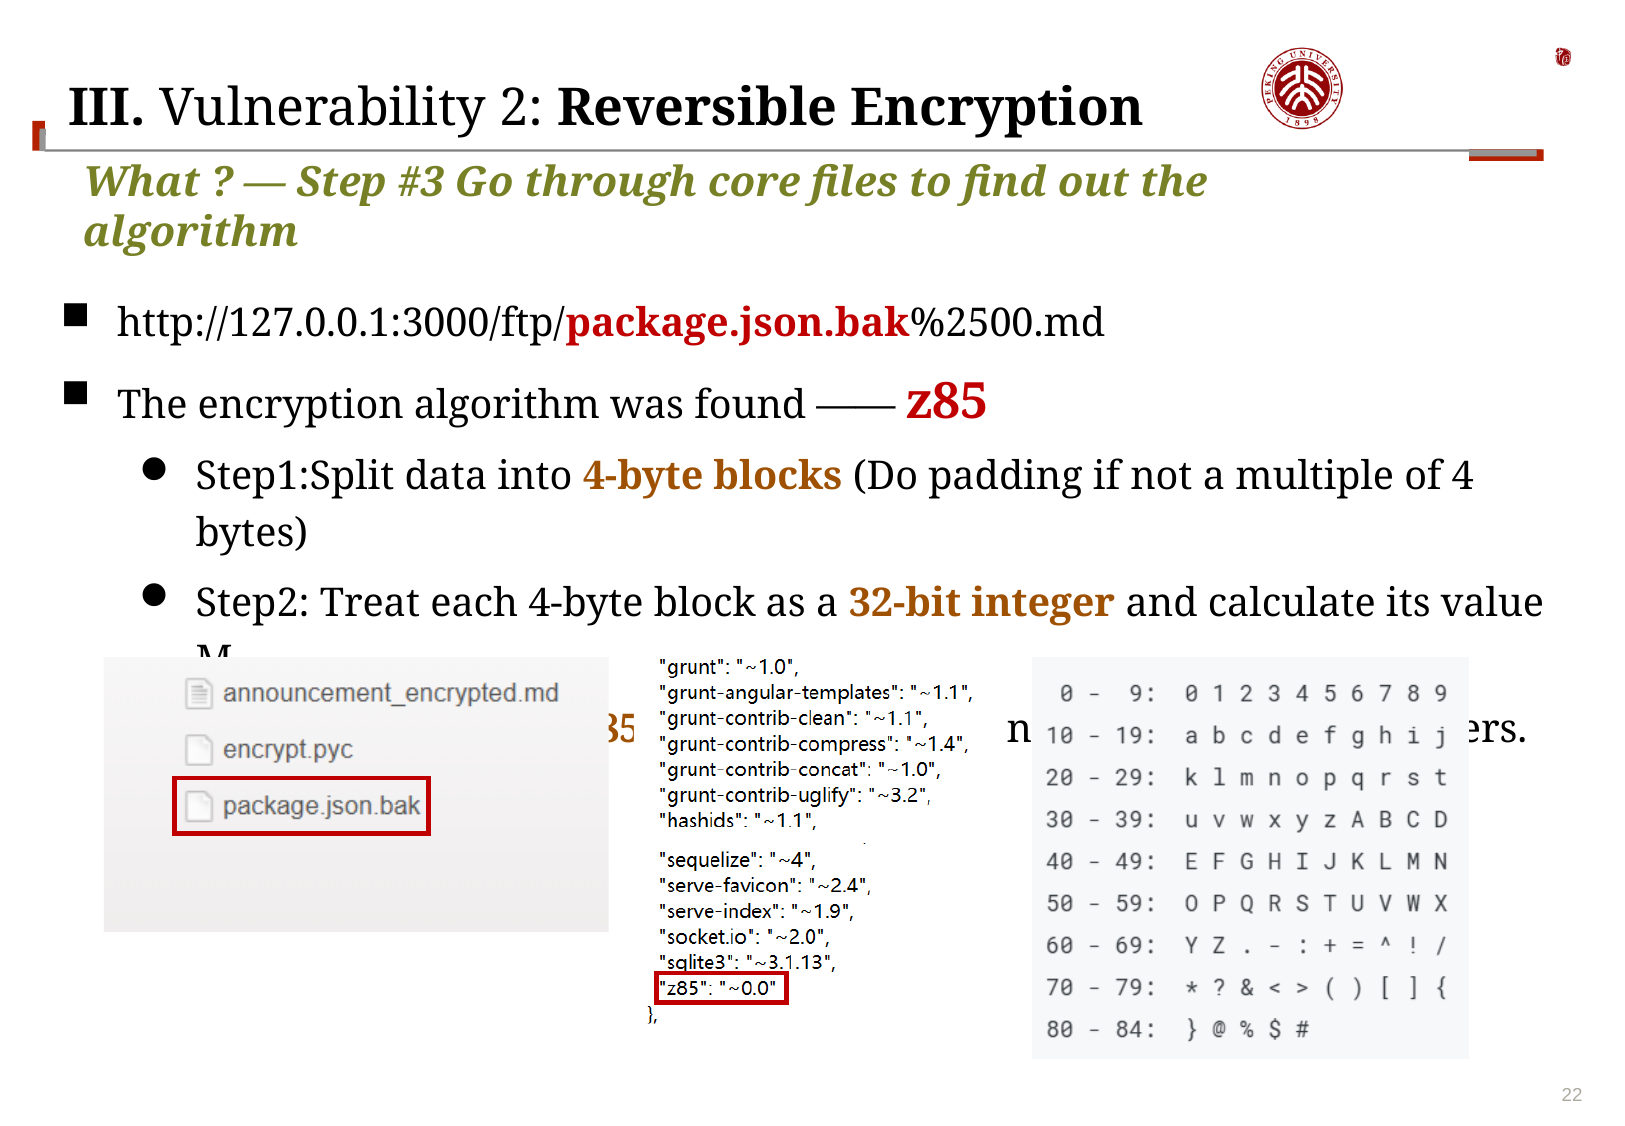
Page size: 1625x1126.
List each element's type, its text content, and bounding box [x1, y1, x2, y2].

text_box III. Vulnerability 2: Reversible Encryption [68, 60, 1256, 150]
picture [103, 657, 609, 932]
picture [1031, 657, 1469, 1059]
picture [633, 657, 1008, 830]
picture [632, 842, 1007, 1027]
text_box What ? — Step #3 Go through core files to find out the algorithm [68, 147, 1297, 263]
picture [1259, 31, 1581, 141]
text_box http://127.0.0.1:3000/ftp/package.json.bak%2500.md The encryption algorithm was found —— z85 Step1:Split data into 4-byte blocks (Do padding if not a multiple of 4 bytes) Step2: Treat each 4-byte block as a 32-bit integer and calculate its value M. Step3: Calculate M % 85, (M // 85) % 85 … and map them to characters. [46, 279, 1592, 758]
